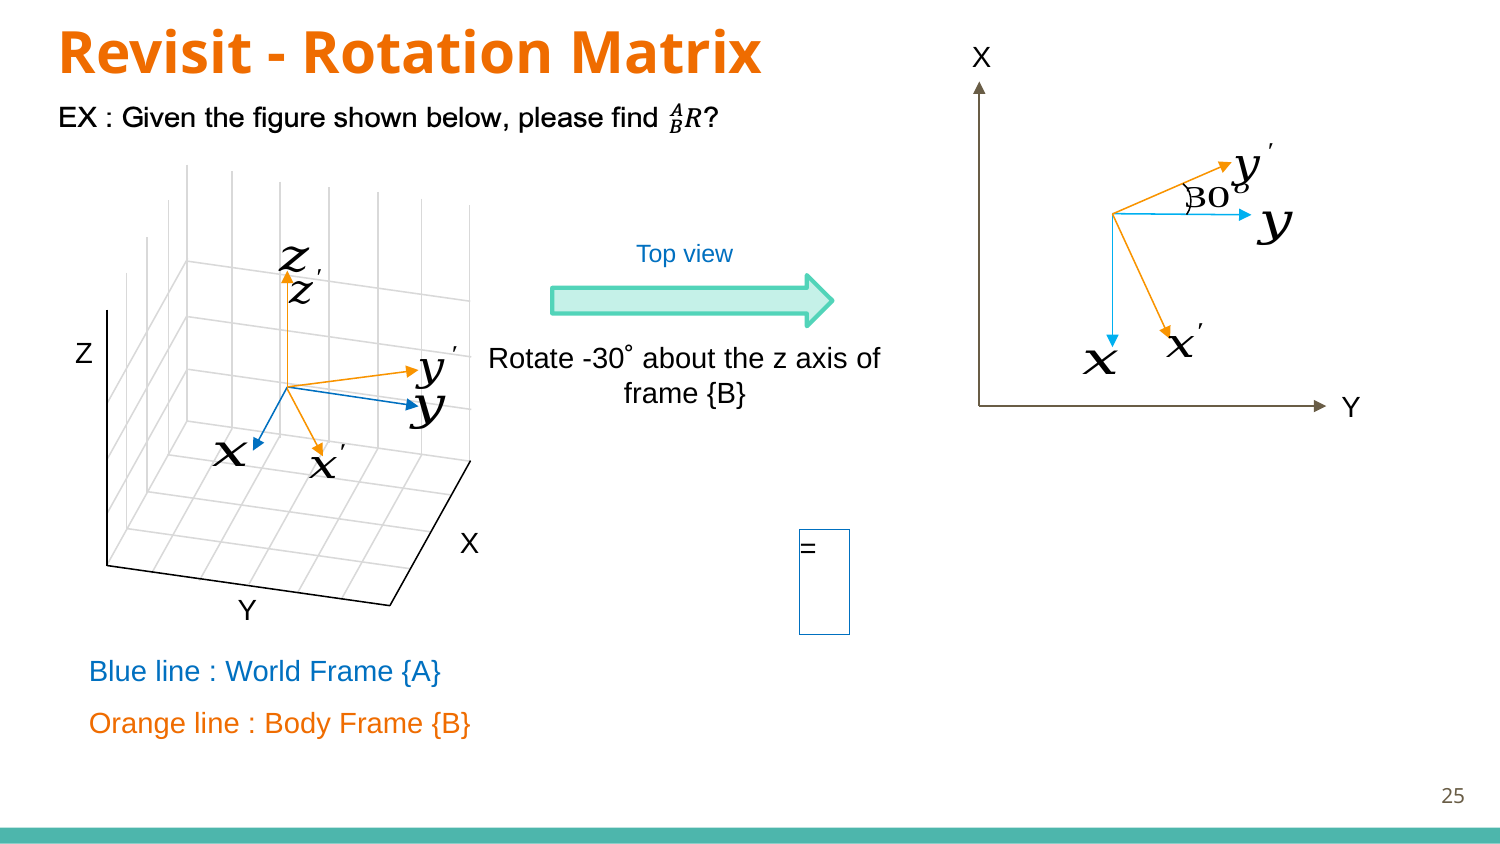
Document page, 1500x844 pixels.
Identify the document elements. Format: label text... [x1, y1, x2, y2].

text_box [60, 164, 488, 637]
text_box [493, 229, 916, 418]
text_box Blue line : World Frame {A} Orange line : Body Frame {B} [73, 627, 514, 748]
text_box [42, 89, 862, 141]
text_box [956, 30, 1377, 432]
title Revisit - Rotation Matrix [42, 0, 945, 116]
slide_number 25 [1389, 764, 1480, 830]
